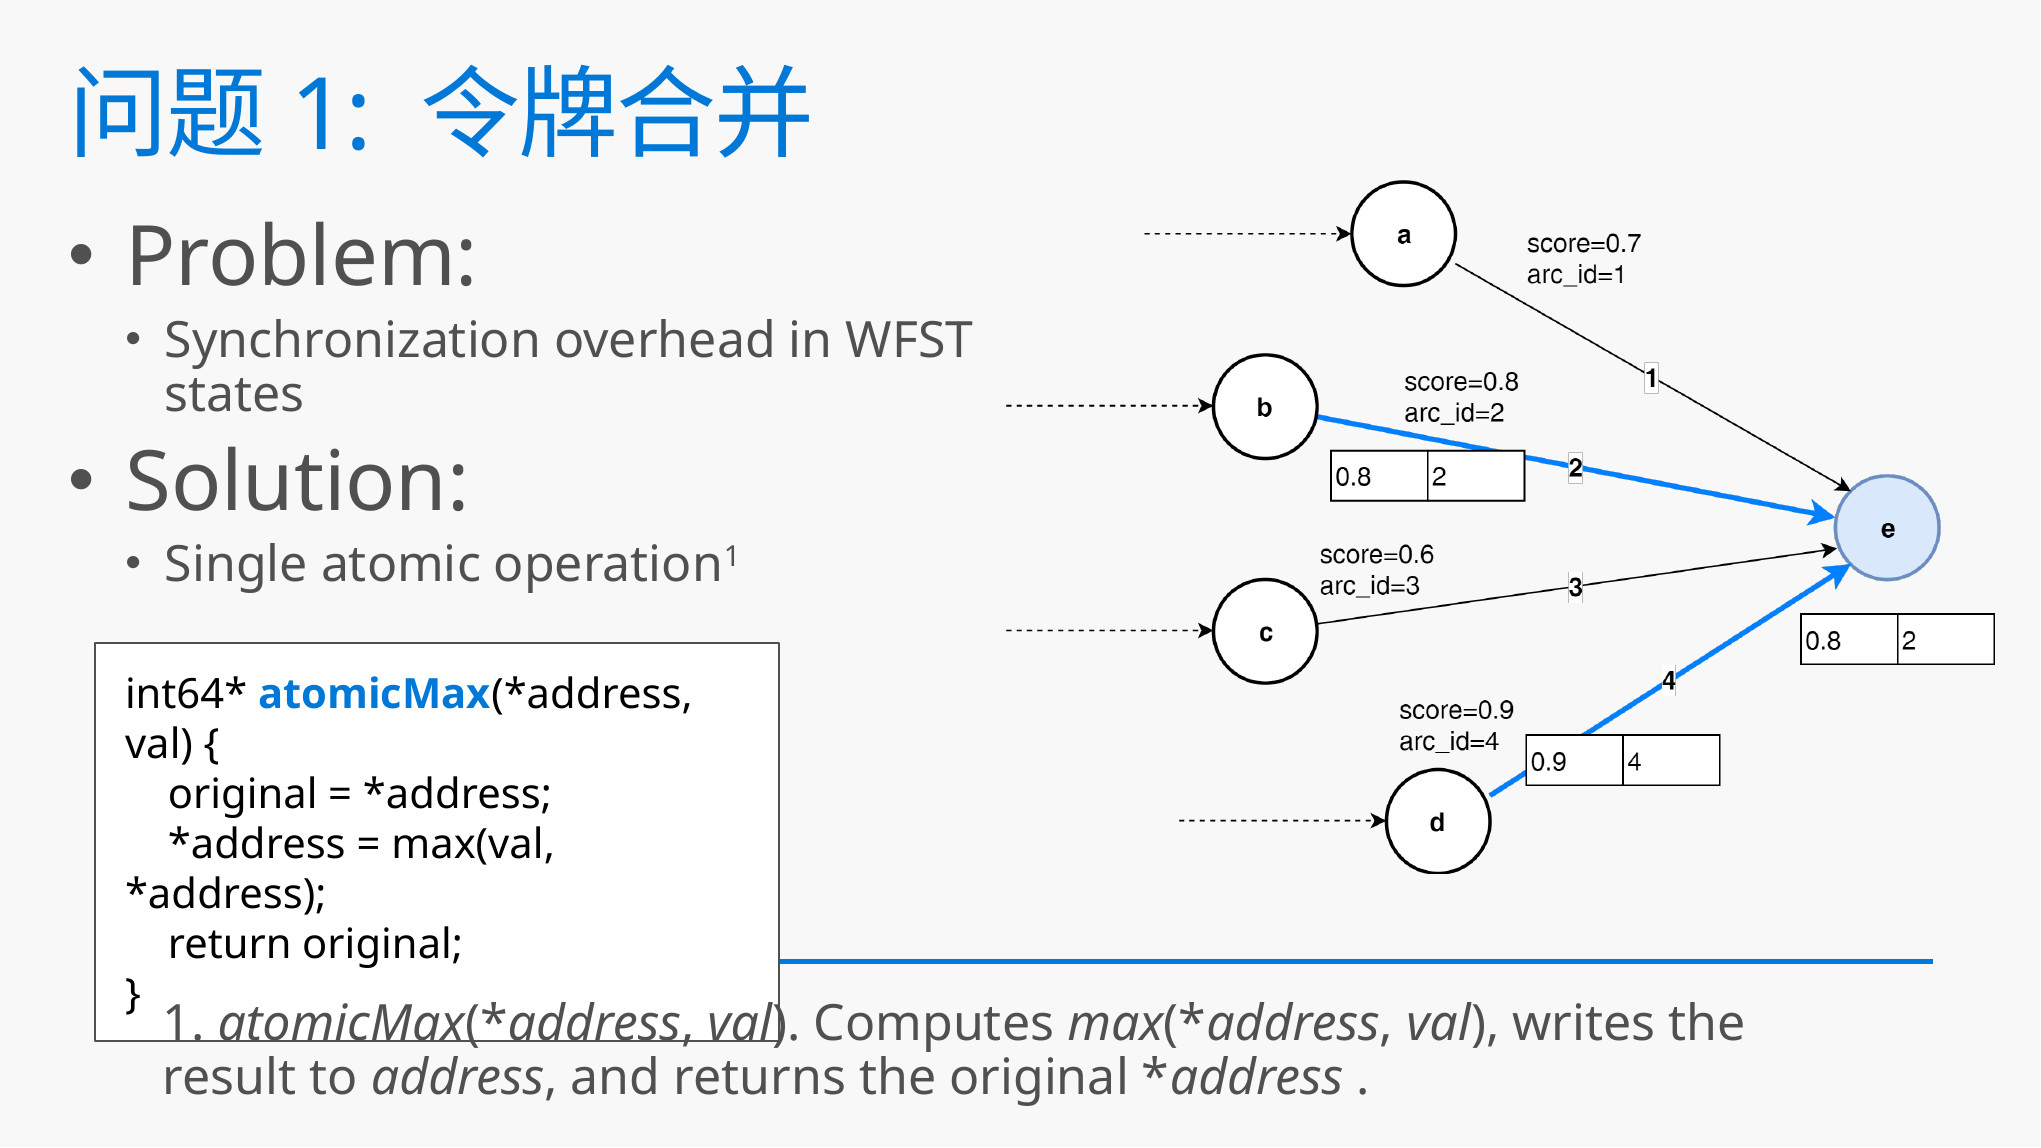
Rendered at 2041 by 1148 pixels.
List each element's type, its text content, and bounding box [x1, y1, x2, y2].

list Problem: Synchronization overhead in WFST states Solution: Single atomic operation1 [45, 198, 993, 632]
text_box int64* atomicMax(*address, val) { original = *address; *address = max(val, *address); return original; } [94, 962, 780, 1042]
text_box int64* atomicMax(*address, val) { original = *address; *address = max(val, *address); return original; } [94, 642, 780, 960]
picture [993, 179, 1996, 874]
text_box 1. atomicMax(*address, val). Computes max(*address, val), writes the result to address, and returns the original *address . [132, 973, 1883, 1130]
title 问题1: 令牌合并 [45, 48, 1996, 198]
